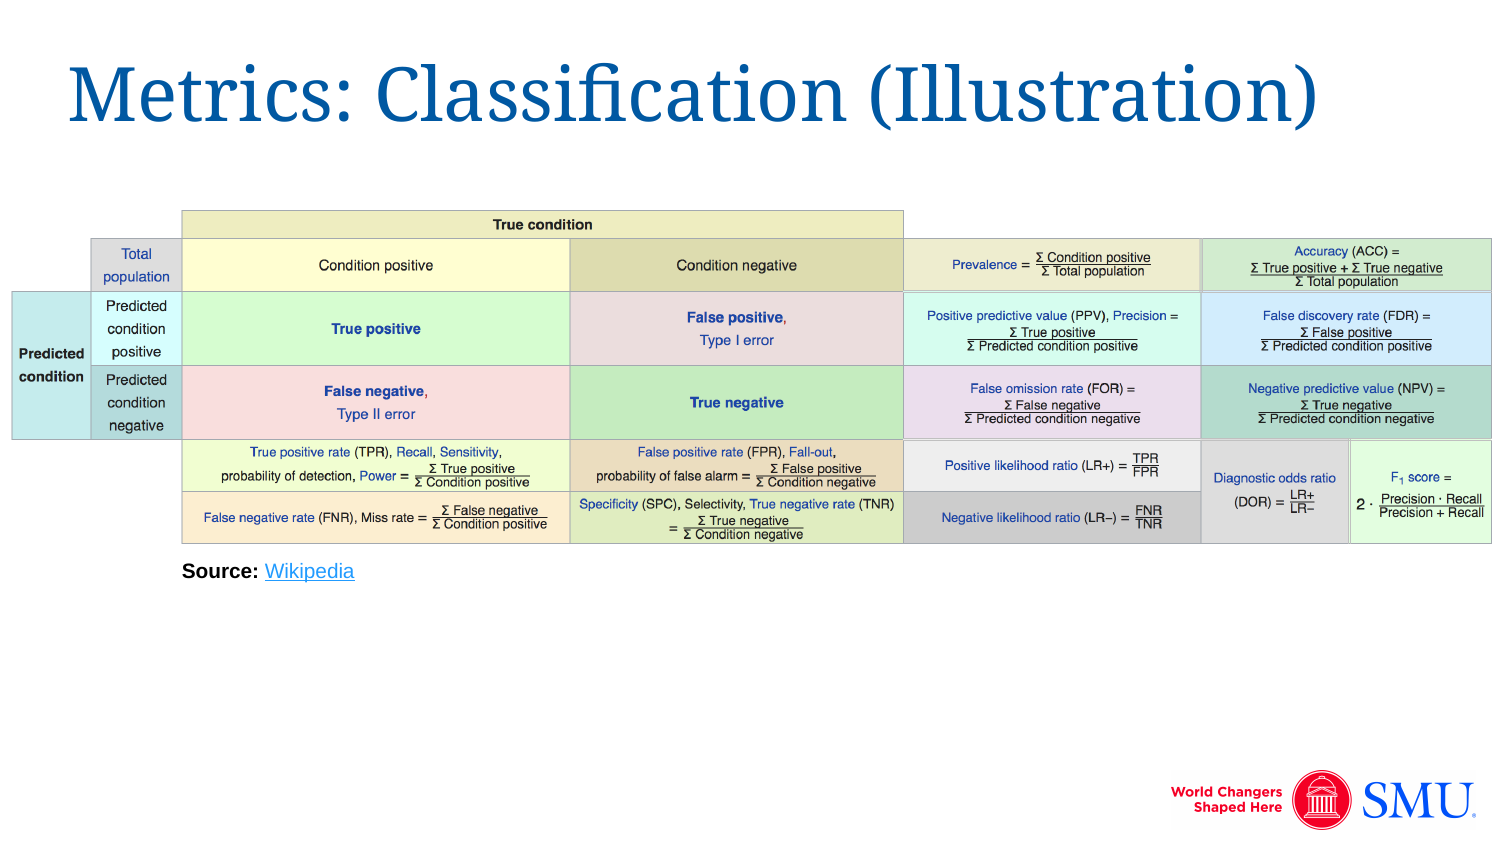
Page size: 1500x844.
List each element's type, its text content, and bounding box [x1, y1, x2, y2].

text_box Source: Wikipedia [167, 551, 1006, 591]
title Metrics: Classification (Illustration) [52, 0, 1500, 193]
picture [1171, 770, 1476, 830]
picture [0, 193, 1500, 551]
